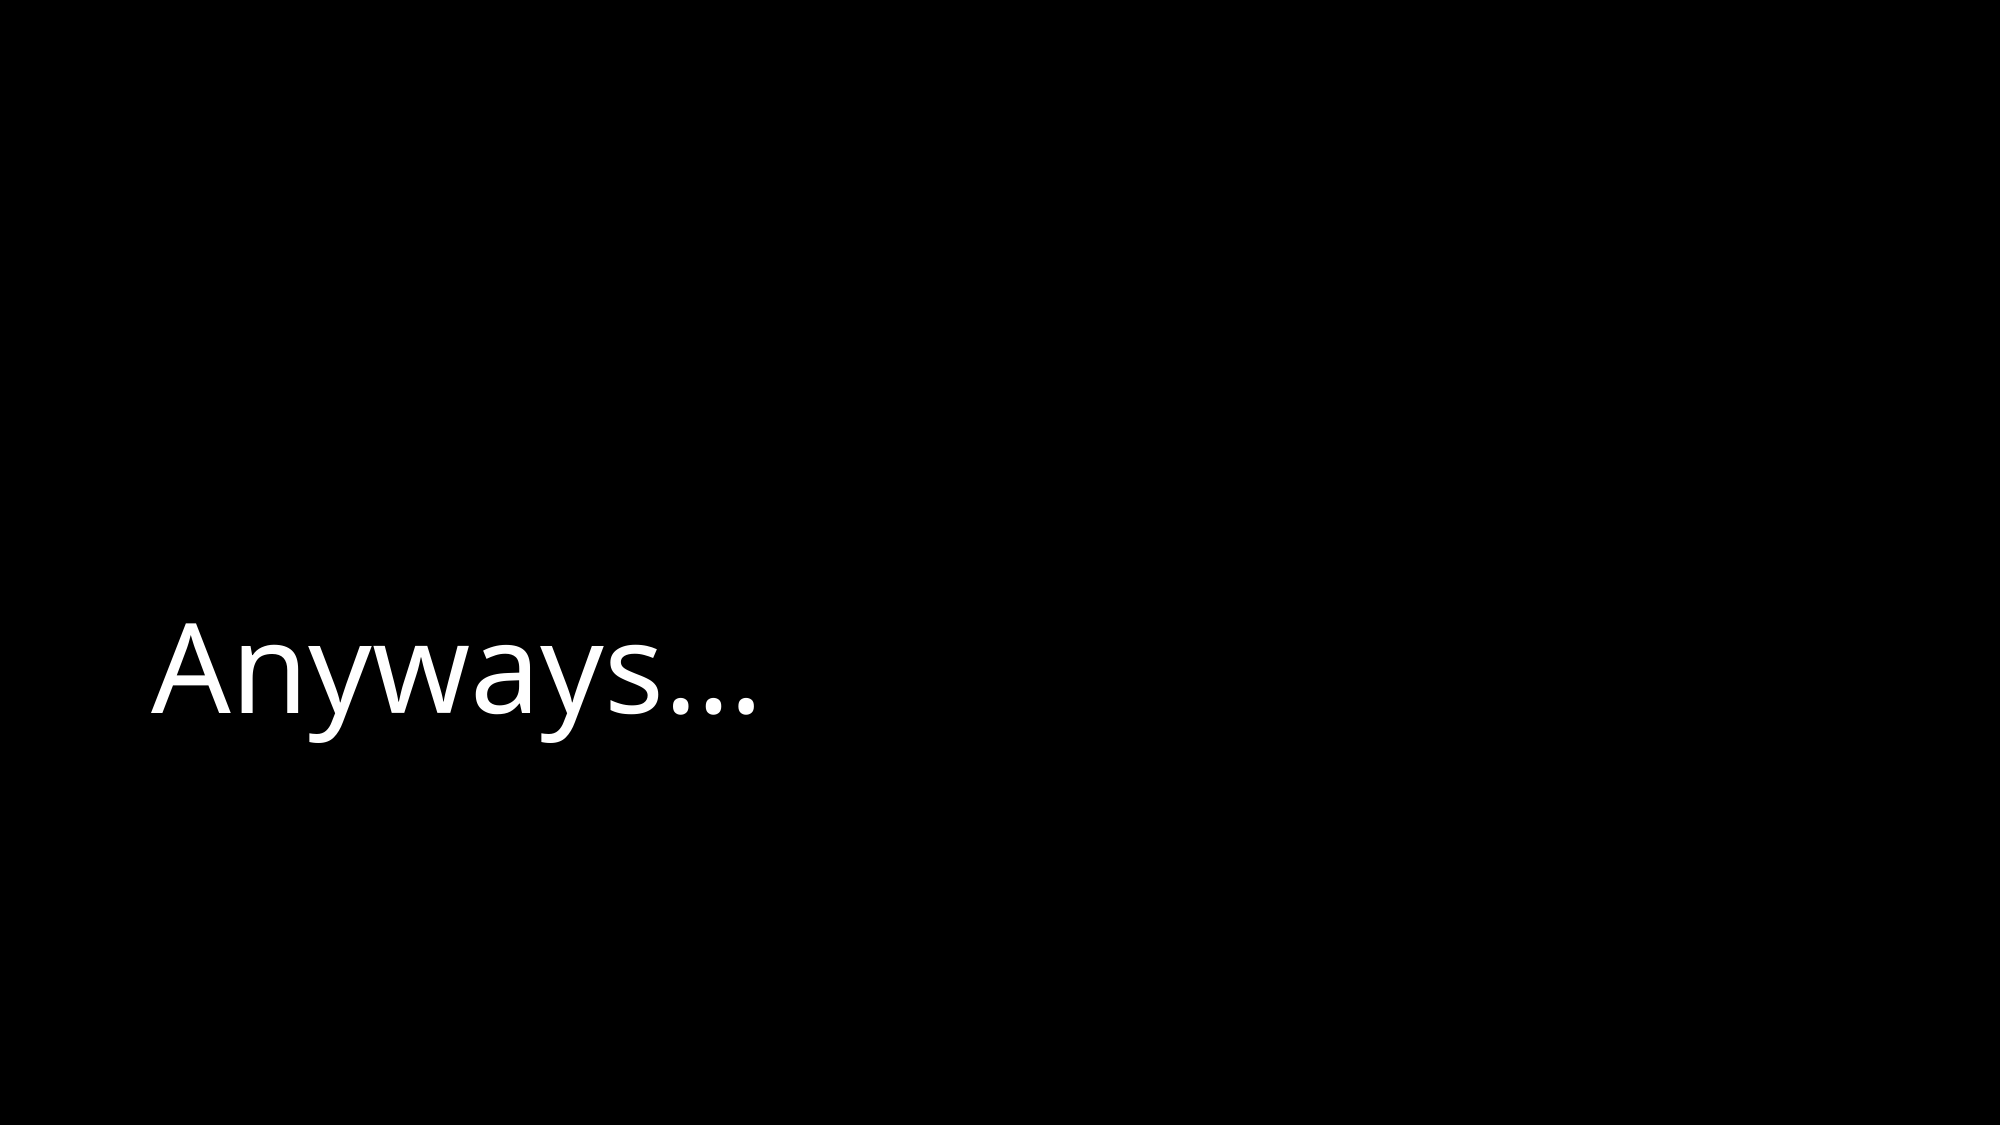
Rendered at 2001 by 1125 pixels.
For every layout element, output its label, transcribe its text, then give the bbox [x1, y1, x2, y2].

title Anyways… [136, 280, 1862, 749]
